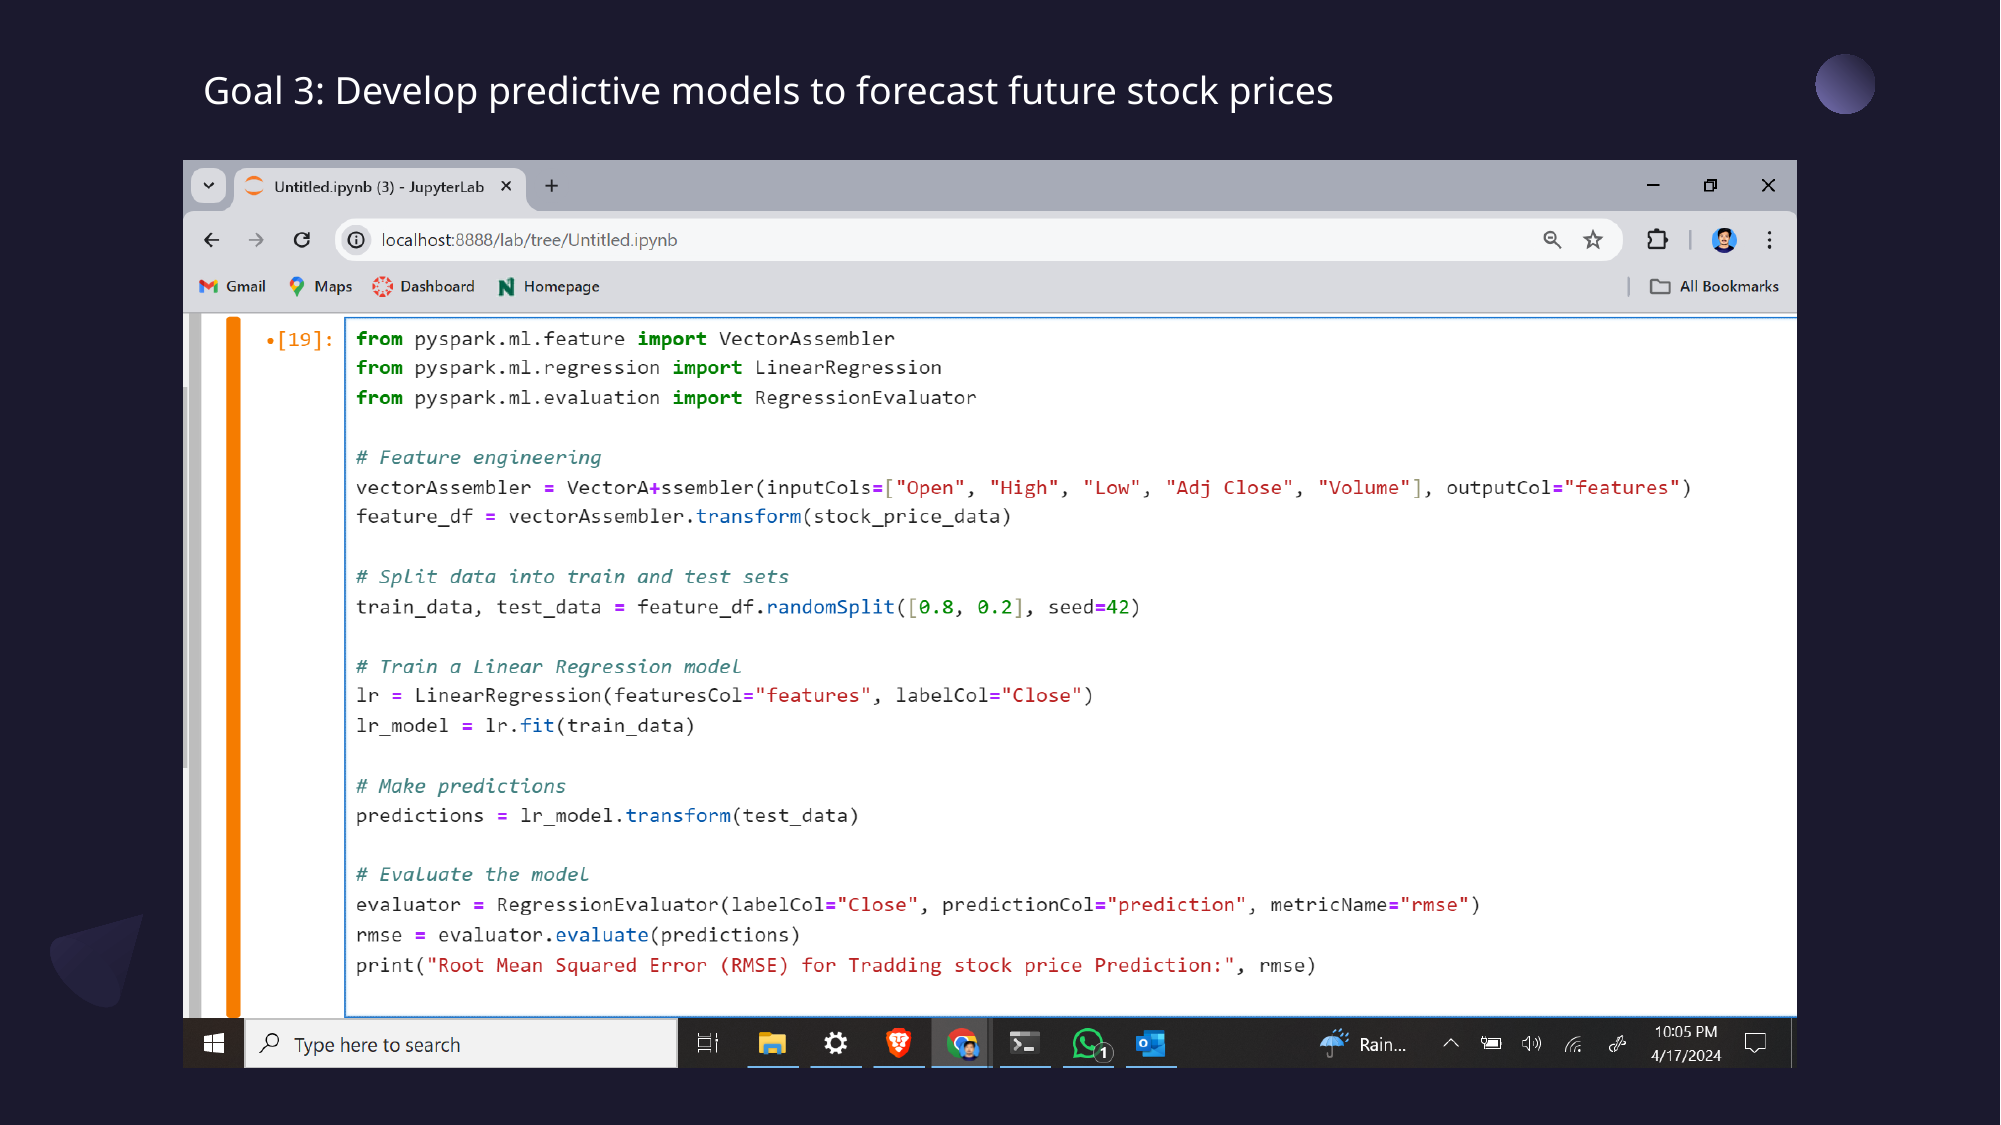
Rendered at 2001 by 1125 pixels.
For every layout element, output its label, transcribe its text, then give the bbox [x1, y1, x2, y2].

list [183, 160, 1797, 1069]
list Goal 3: Develop predictive models to forecast future stock prices [203, 62, 1737, 154]
